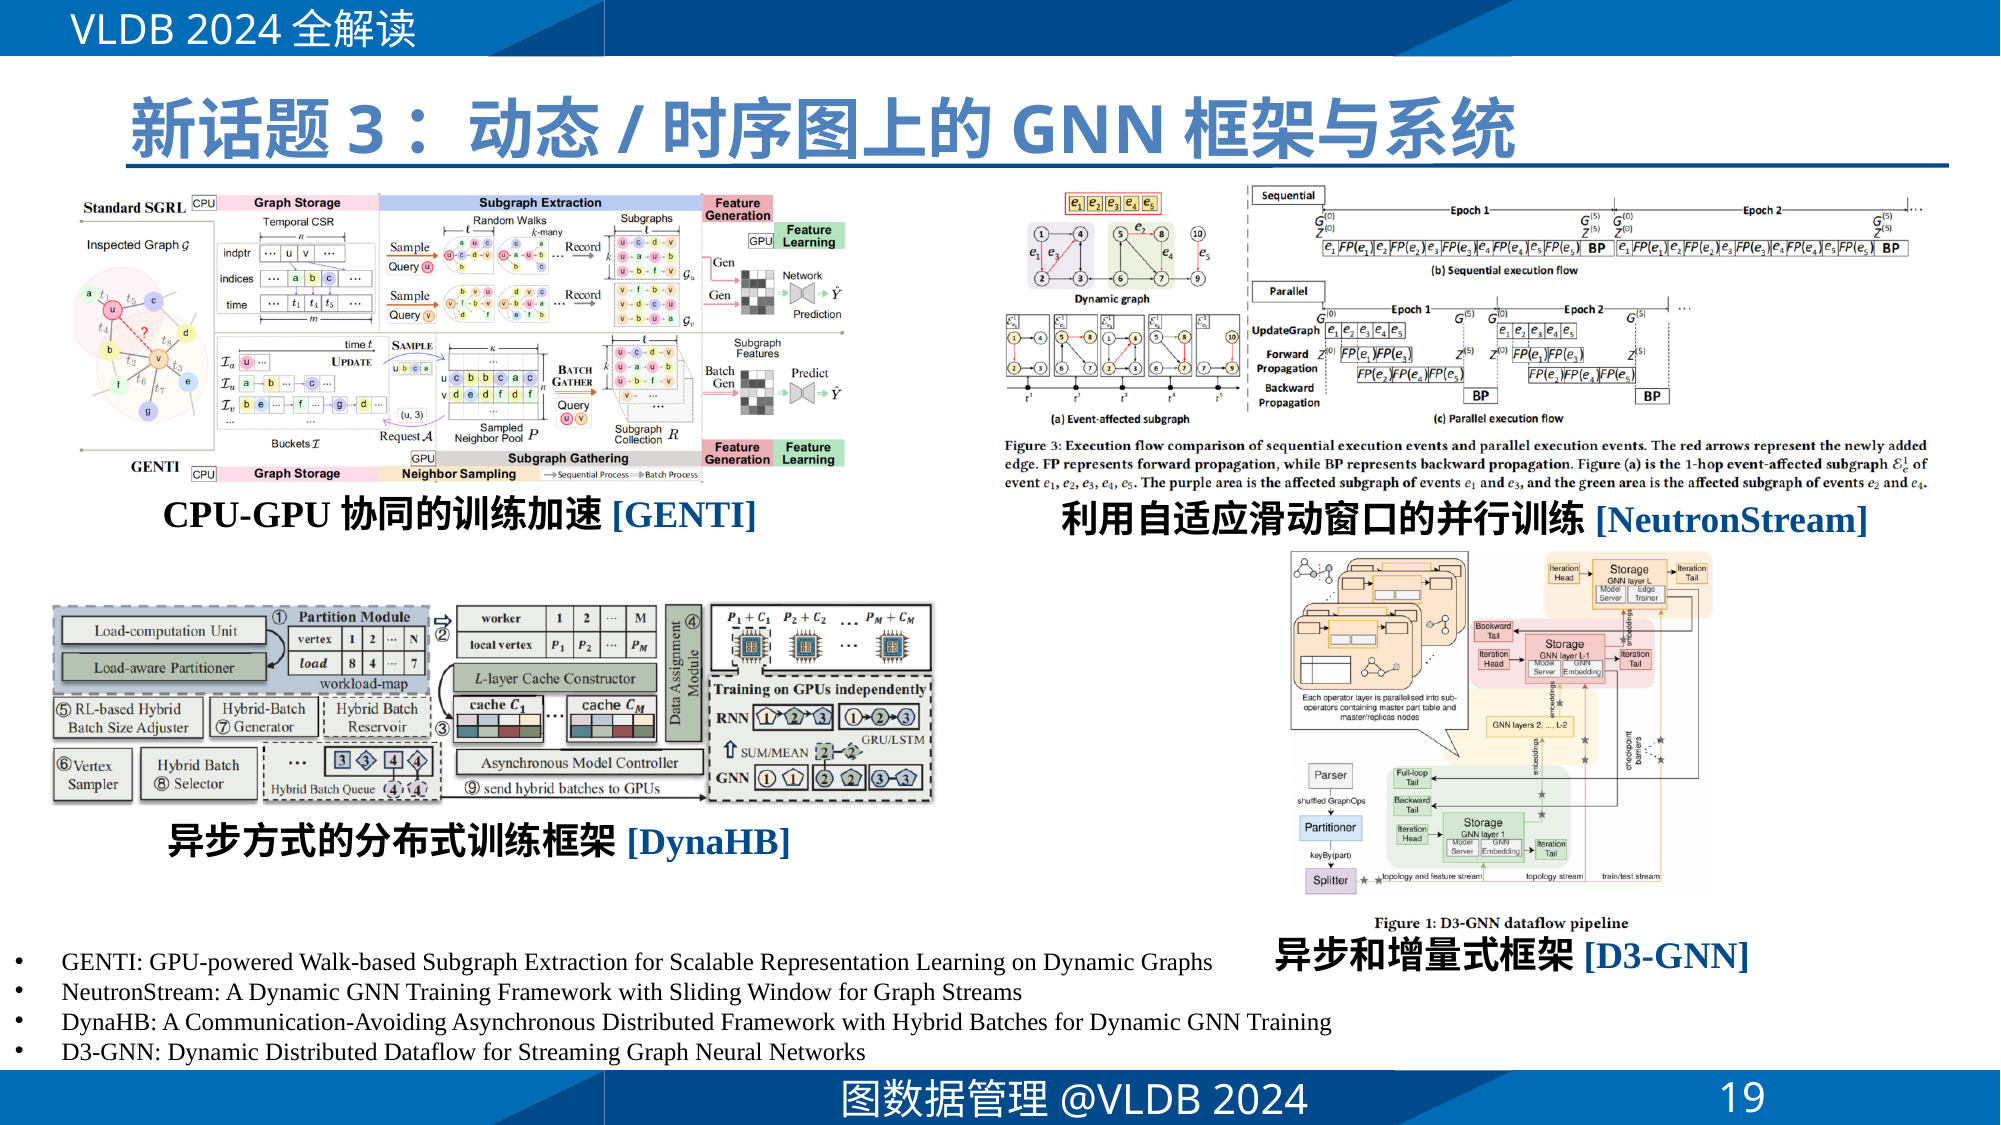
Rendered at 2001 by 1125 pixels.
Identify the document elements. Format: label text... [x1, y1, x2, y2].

text_box 19 [1950, 1063, 1973, 1069]
text_box GENTI: GPU-powered Walk-based Subgraph Extraction for Scalable Representation Learning on Dynamic Graphs NeutronStream: A Dynamic GNN Training Framework with Sliding Window for Graph Streams DynaHB: A Communication-Avoiding Asynchronous Distributed Framework with Hybrid Batches for Dynamic GNN Training D3-GNN: Dynamic Distributed Dataflow for Streaming Graph Neural Networks [0, 938, 1950, 1069]
text_box CPU-GPU协同的训练加速[GENTI] [147, 492, 773, 543]
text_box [0, 1069, 2000, 1125]
picture [1287, 545, 1718, 936]
picture [999, 181, 1931, 496]
title 新话题3：动态/时序图上的GNN框架与系统 [115, 79, 1949, 176]
picture [44, 596, 940, 810]
picture [74, 193, 846, 484]
text_box 利用自适应滑动窗口的并行训练[NeutronStream] [1046, 503, 1884, 547]
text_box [0, 0, 2000, 57]
text_box 异步和增量式框架[D3-GNN] [1259, 923, 1765, 984]
text_box 异步方式的分布式训练框架[DynaHB] [152, 819, 807, 870]
